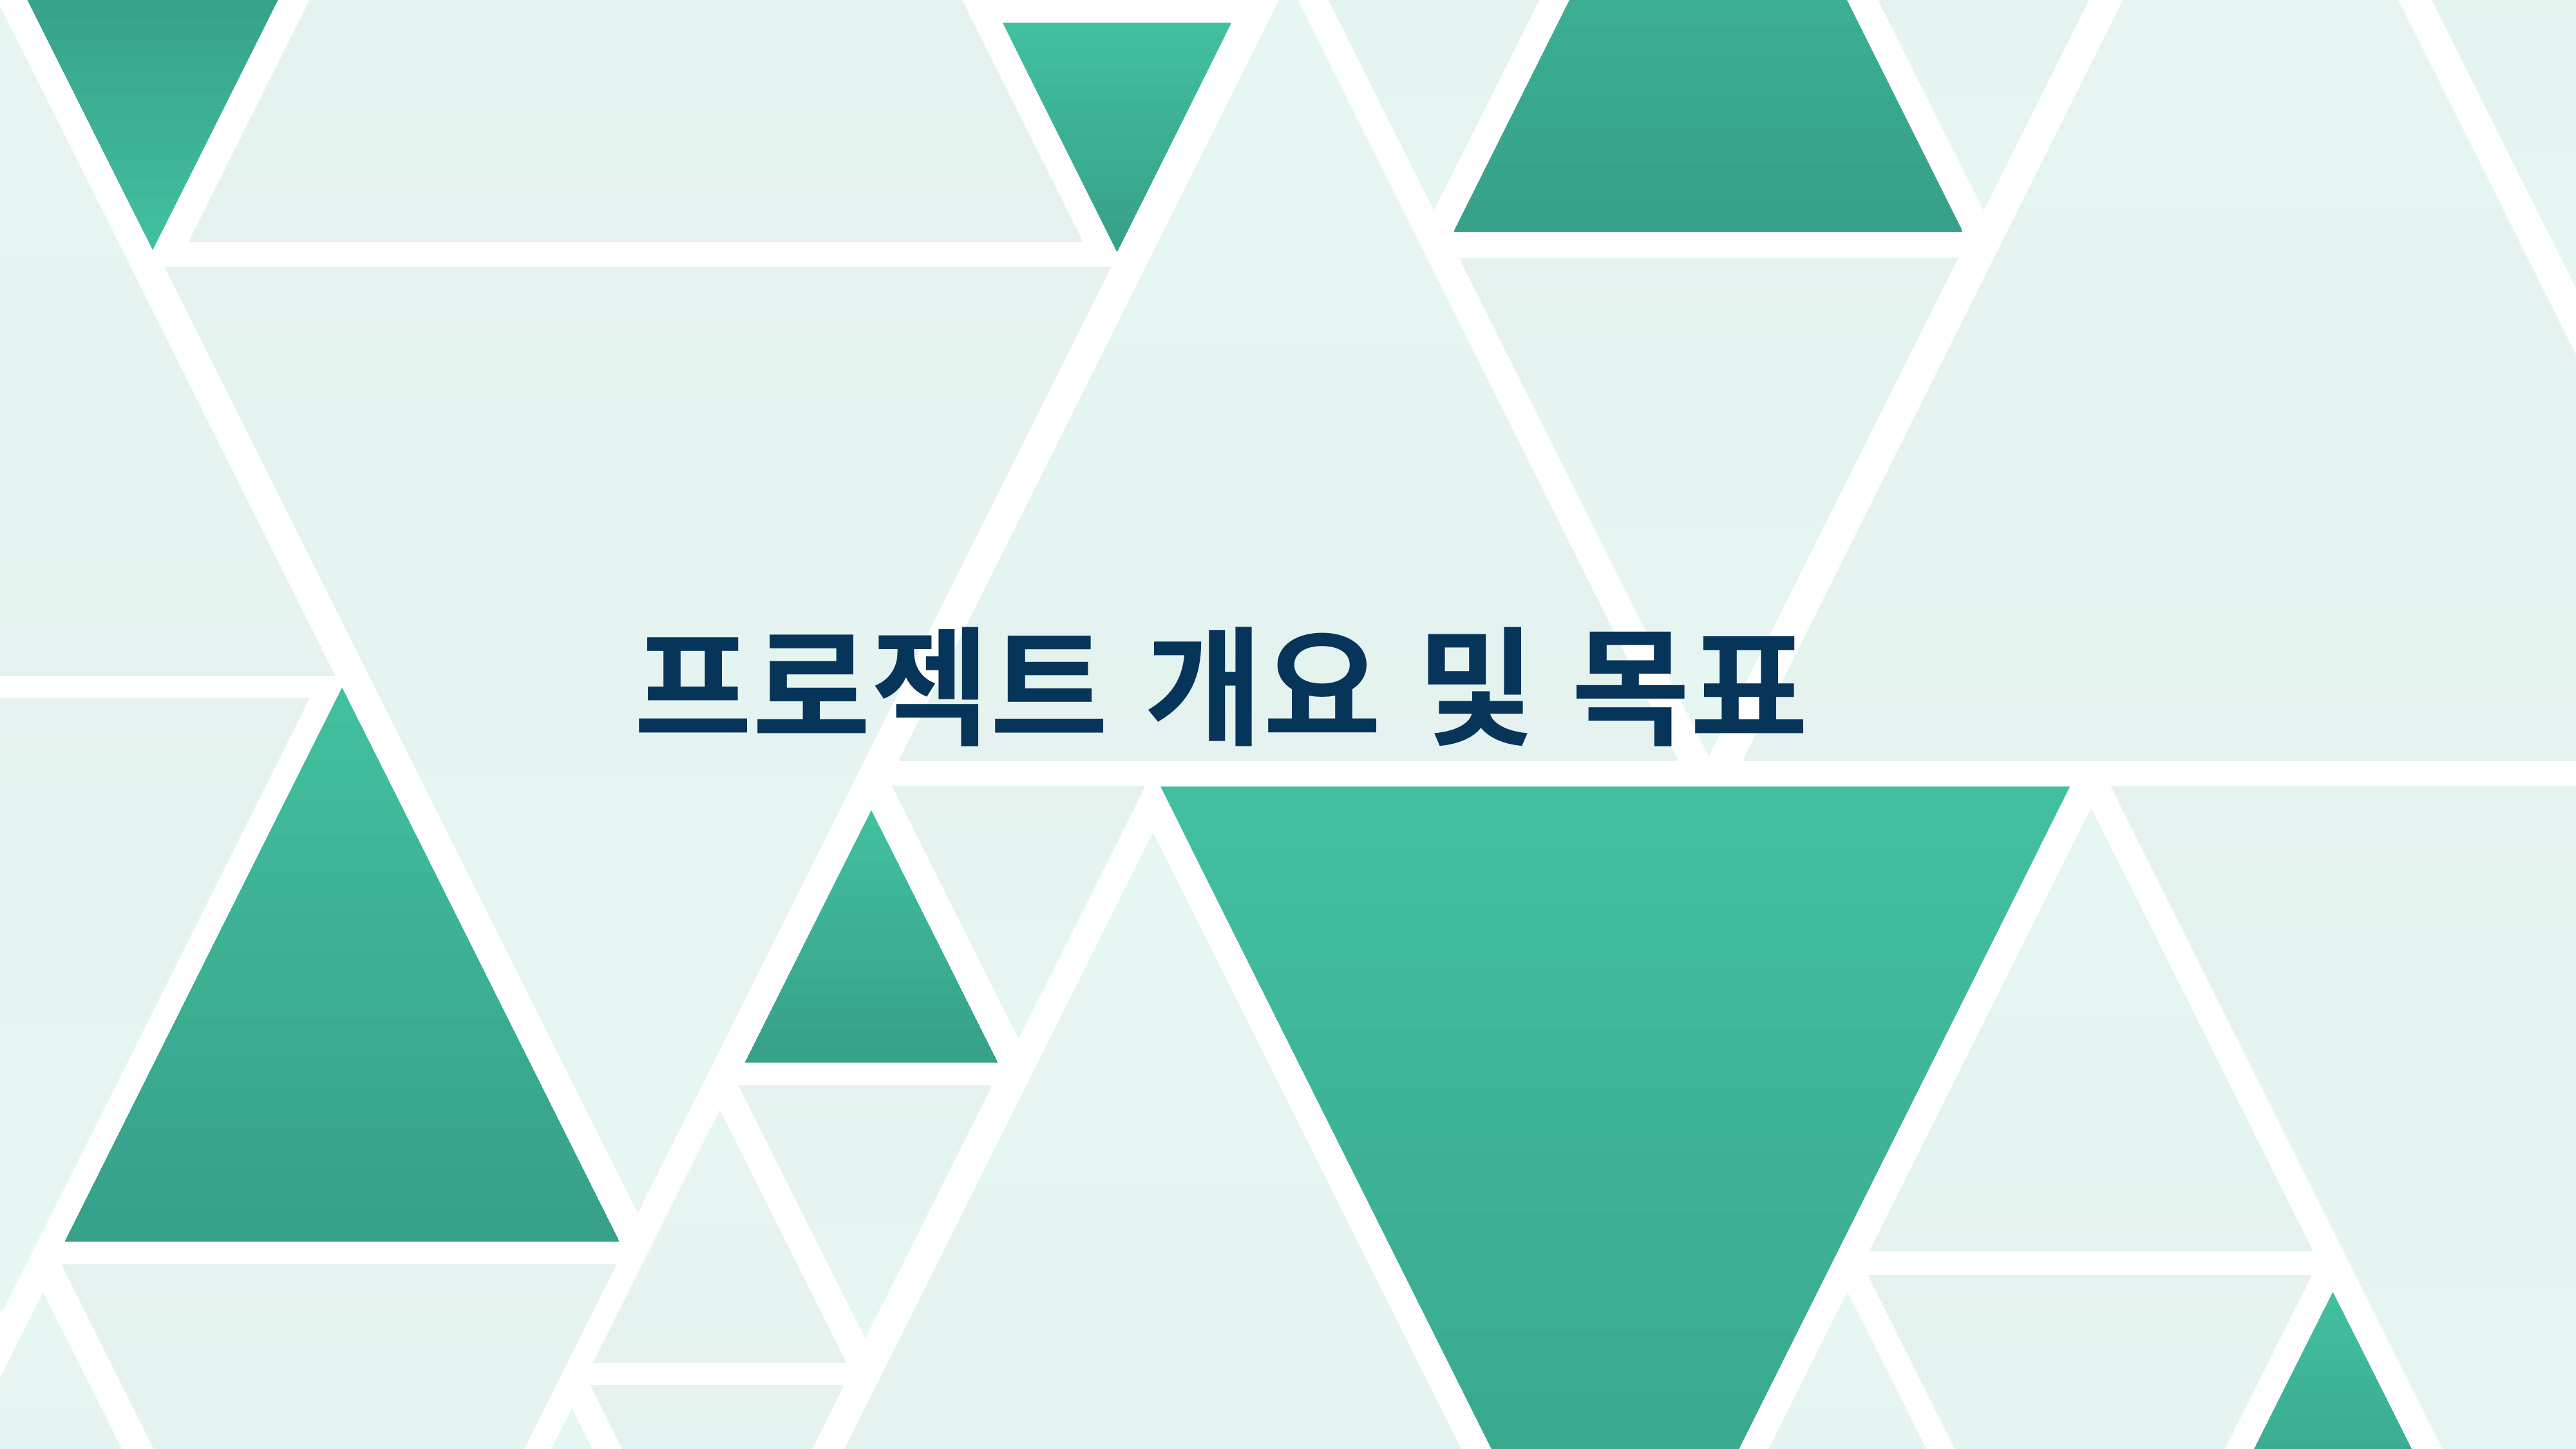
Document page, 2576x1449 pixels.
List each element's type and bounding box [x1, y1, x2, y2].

text_box [0, 0, 2576, 1449]
